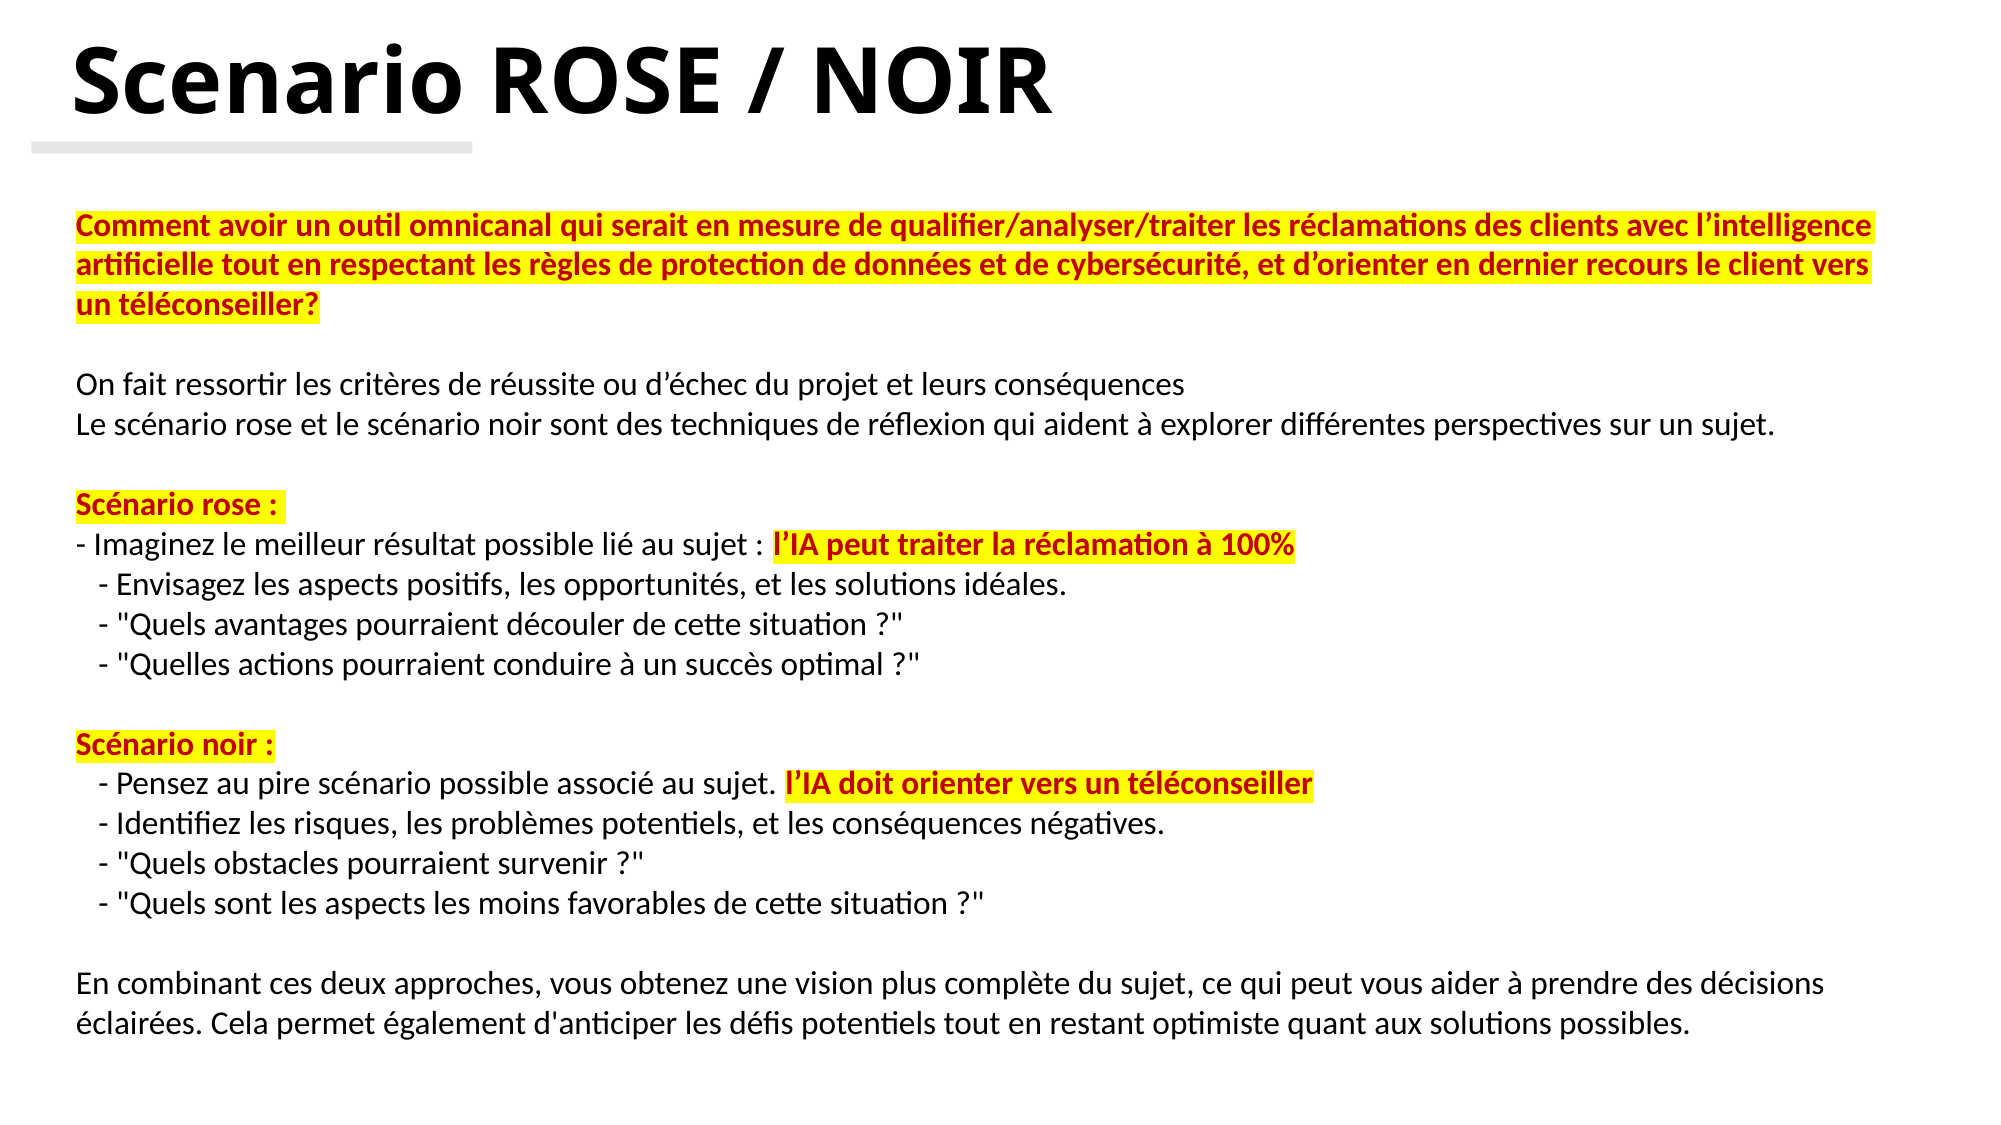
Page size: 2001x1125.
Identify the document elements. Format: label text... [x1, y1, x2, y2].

text_box Comment avoir un outil omnicanal qui serait en mesure de qualifier/analyser/traiter les réclamations des clients avec l’intelligence artificielle tout en respectant les règles de protection de données et de cybersécurité, et d’orienter en dernier recours le client vers un téléconseiller? On fait ressortir les critères de réussite ou d’échec du projet et leurs conséquences Le scénario rose et le scénario noir sont des techniques de réflexion qui aident à explorer différentes perspectives sur un sujet. Scénario rose : - Imaginez le meilleur résultat possible lié au sujet : l’IA peut traiter la réclamation à 100% - Envisagez les aspects positifs, les opportunités, et les solutions idéales. - "Quels avantages pourraient découler de cette situation ?" - "Quelles actions pourraient conduire à un succès optimal ?" Scénario noir : - Pensez au pire scénario possible associé au sujet. l’IA doit orienter vers un téléconseiller - Identifiez les risques, les problèmes potentiels, et les conséquences négatives. - "Quels obstacles pourraient survenir ?" - "Quels sont les aspects les moins favorables de cette situation ?" En combinant ces deux approches, vous obtenez une vision plus complète du sujet, ce qui peut vous aider à prendre des décisions éclairées. Cela permet également d'anticiper les défis potentiels tout en restant optimiste quant aux solutions possibles. [61, 195, 1930, 1089]
title Scenario ROSE / NOIR [71, 43, 1930, 131]
